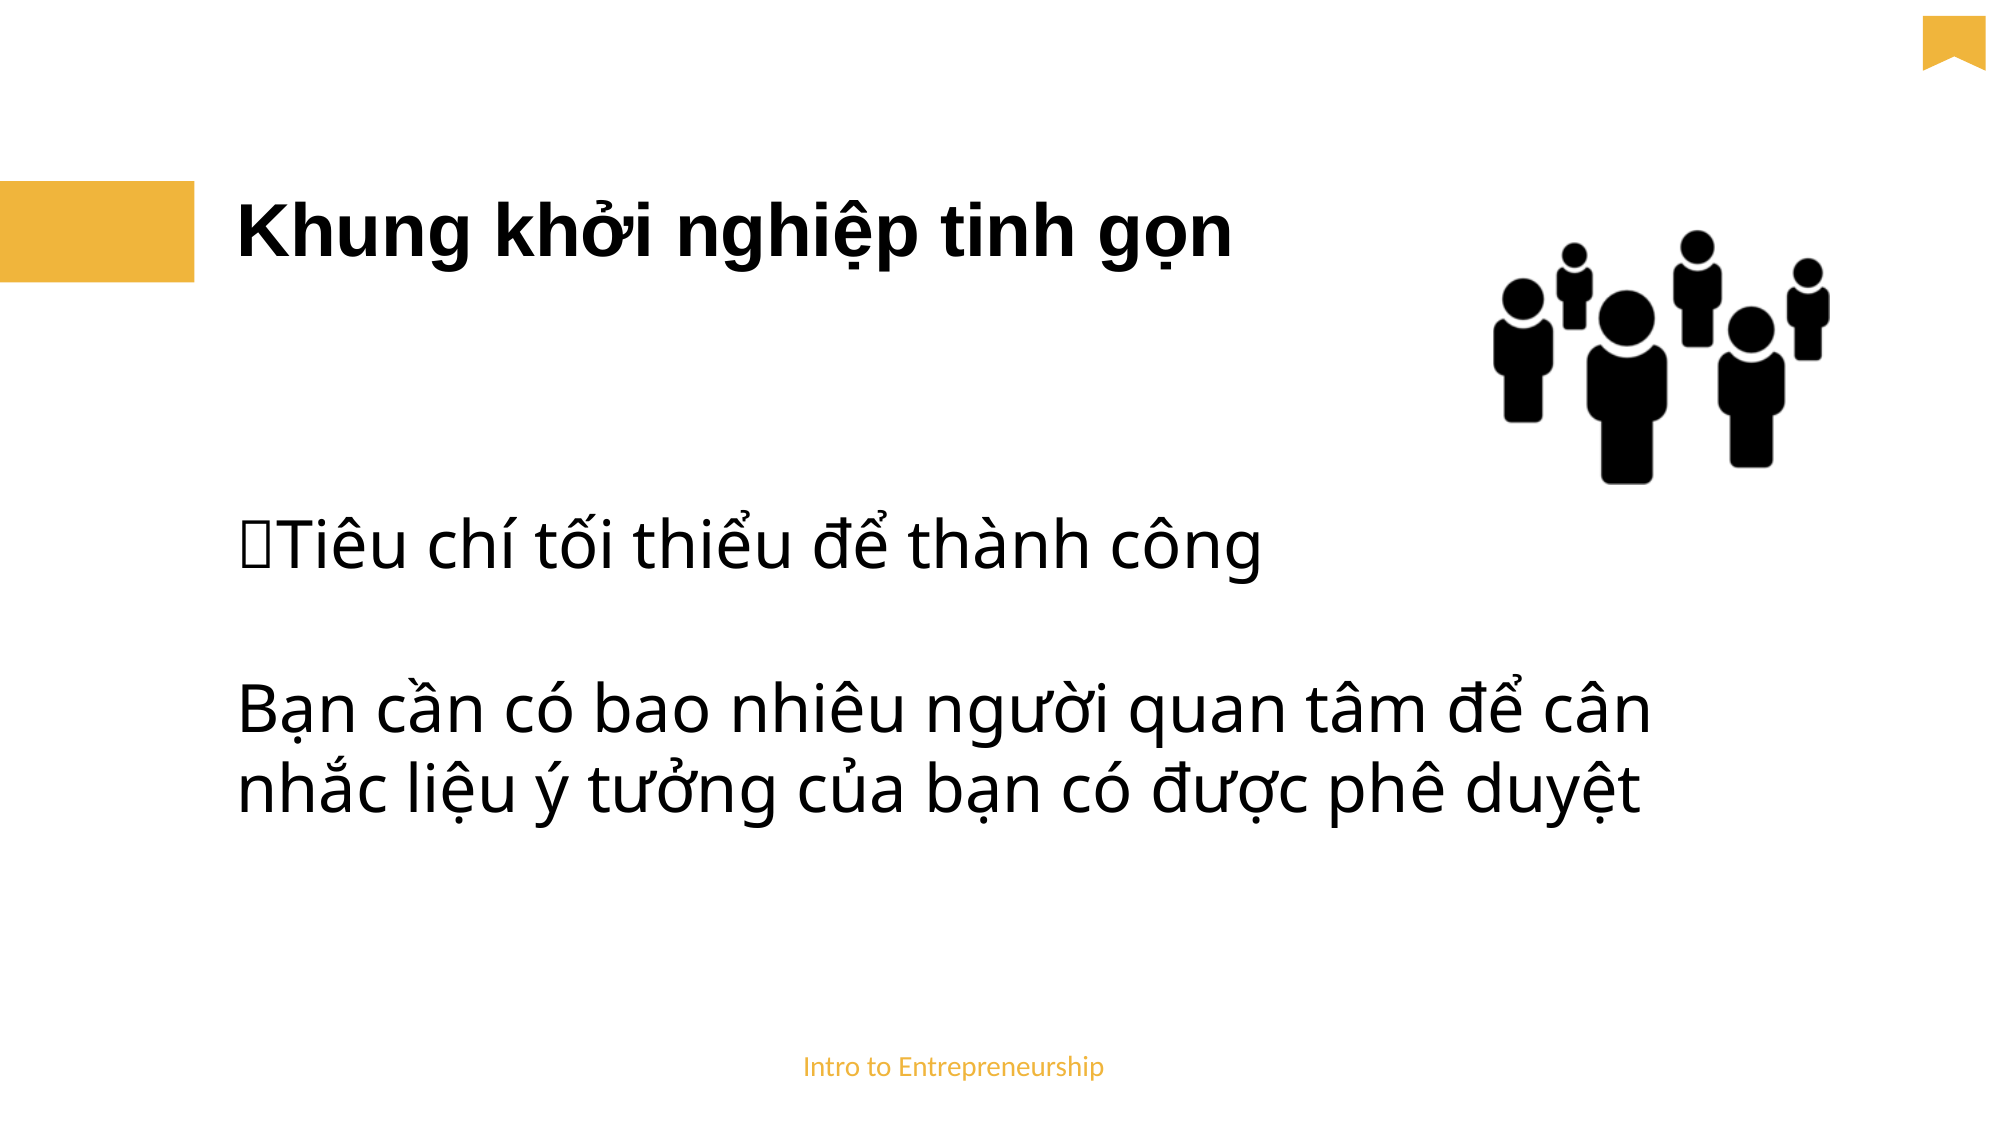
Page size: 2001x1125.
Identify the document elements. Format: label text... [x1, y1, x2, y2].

text_box Tiêu chí tối thiểu để thành công Bạn cần có bao nhiêu người quan tâm để cân nhắc liệu ý tưởng của bạn có được phê duyệt [234, 499, 1755, 826]
picture [1493, 229, 1830, 485]
text_box [1922, 15, 1986, 71]
title Khung khởi nghiệp tinh gọn [234, 136, 1507, 327]
text_box Intro to Entrepreneurship [788, 1039, 1789, 1090]
text_box [0, 181, 195, 283]
